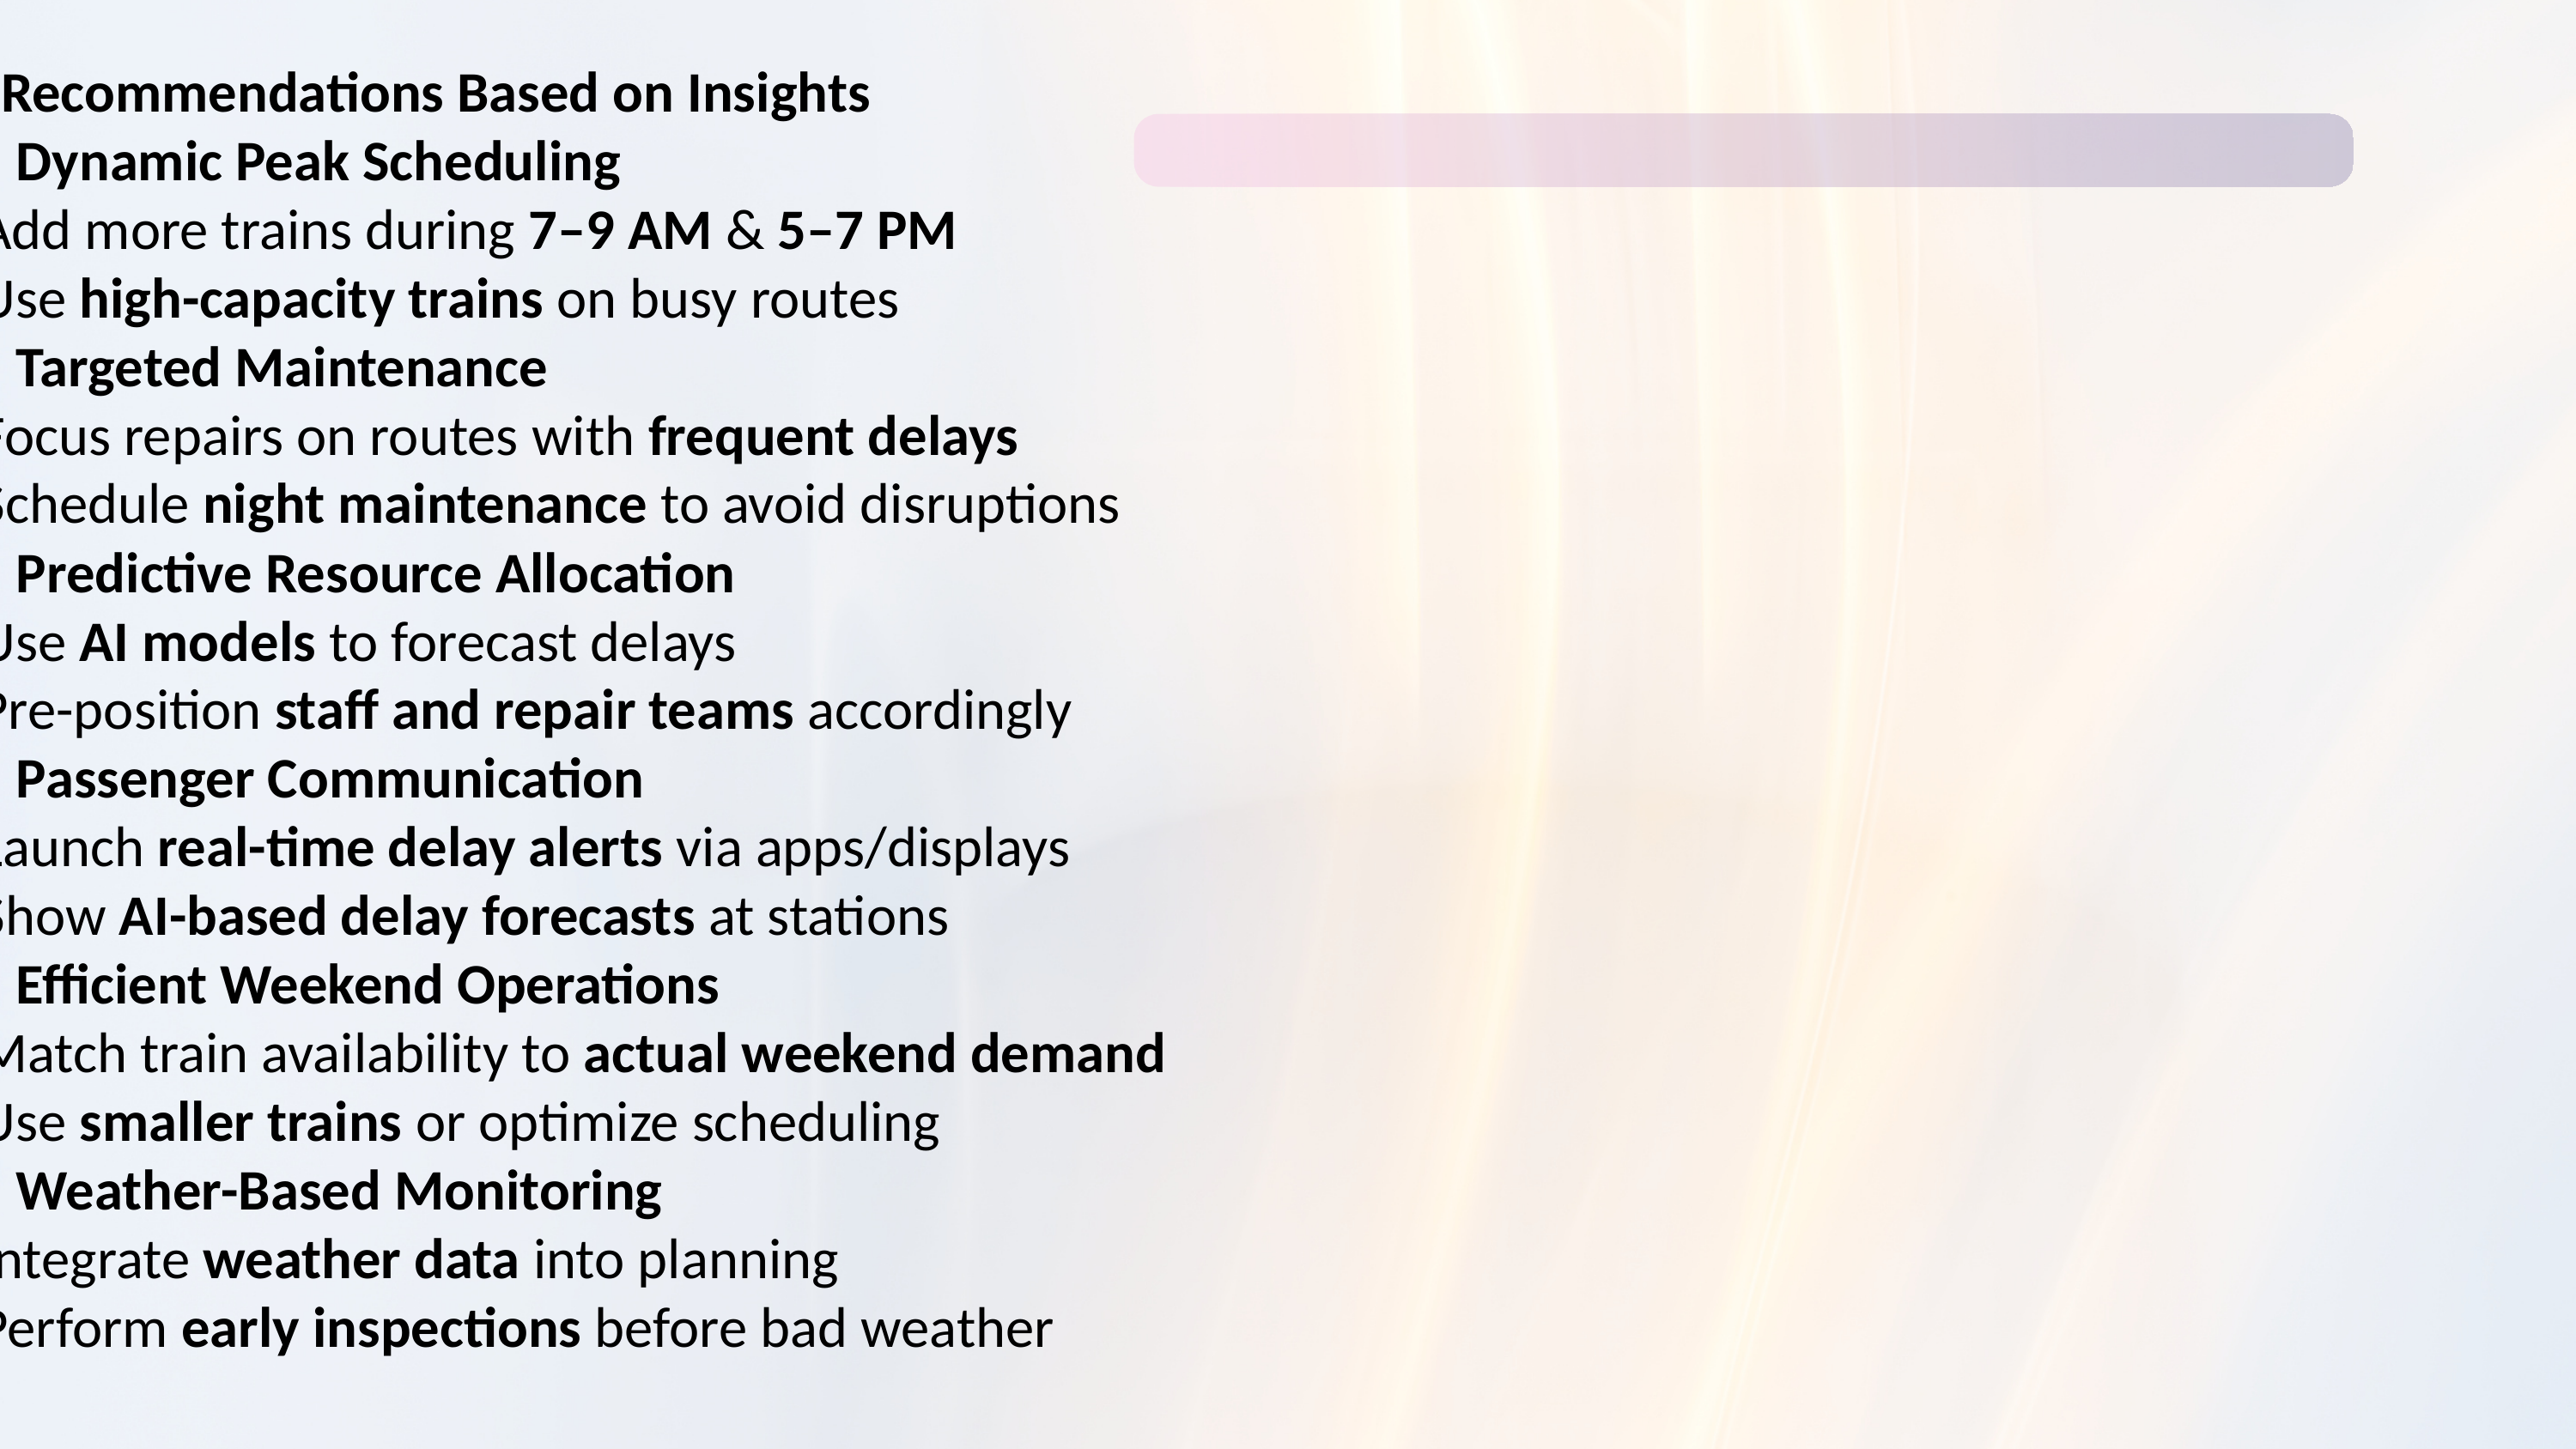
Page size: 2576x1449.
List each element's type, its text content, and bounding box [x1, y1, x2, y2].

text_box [1133, 113, 2354, 187]
text_box [0, 0, 2576, 1449]
text_box ✅ Recommendations Based on Insights 1. Dynamic Peak Scheduling Add more trains during 7–9 AM & 5–7 PM Use high-capacity trains on busy routes 2. Targeted Maintenance Focus repairs on routes with frequent delays Schedule night maintenance to avoid disruptions 3. Predictive Resource Allocation Use AI models to forecast delays Pre-position staff and repair teams accordingly 4. Passenger Communication Launch real-time delay alerts via apps/displays Show AI-based delay forecasts at stations 5. Efficient Weekend Operations Match train availability to actual weekend demand Use smaller trains or optimize scheduling 6. Weather-Based Monitoring Integrate weather data into planning Perform early inspections before bad weather [0, 48, 1288, 1366]
